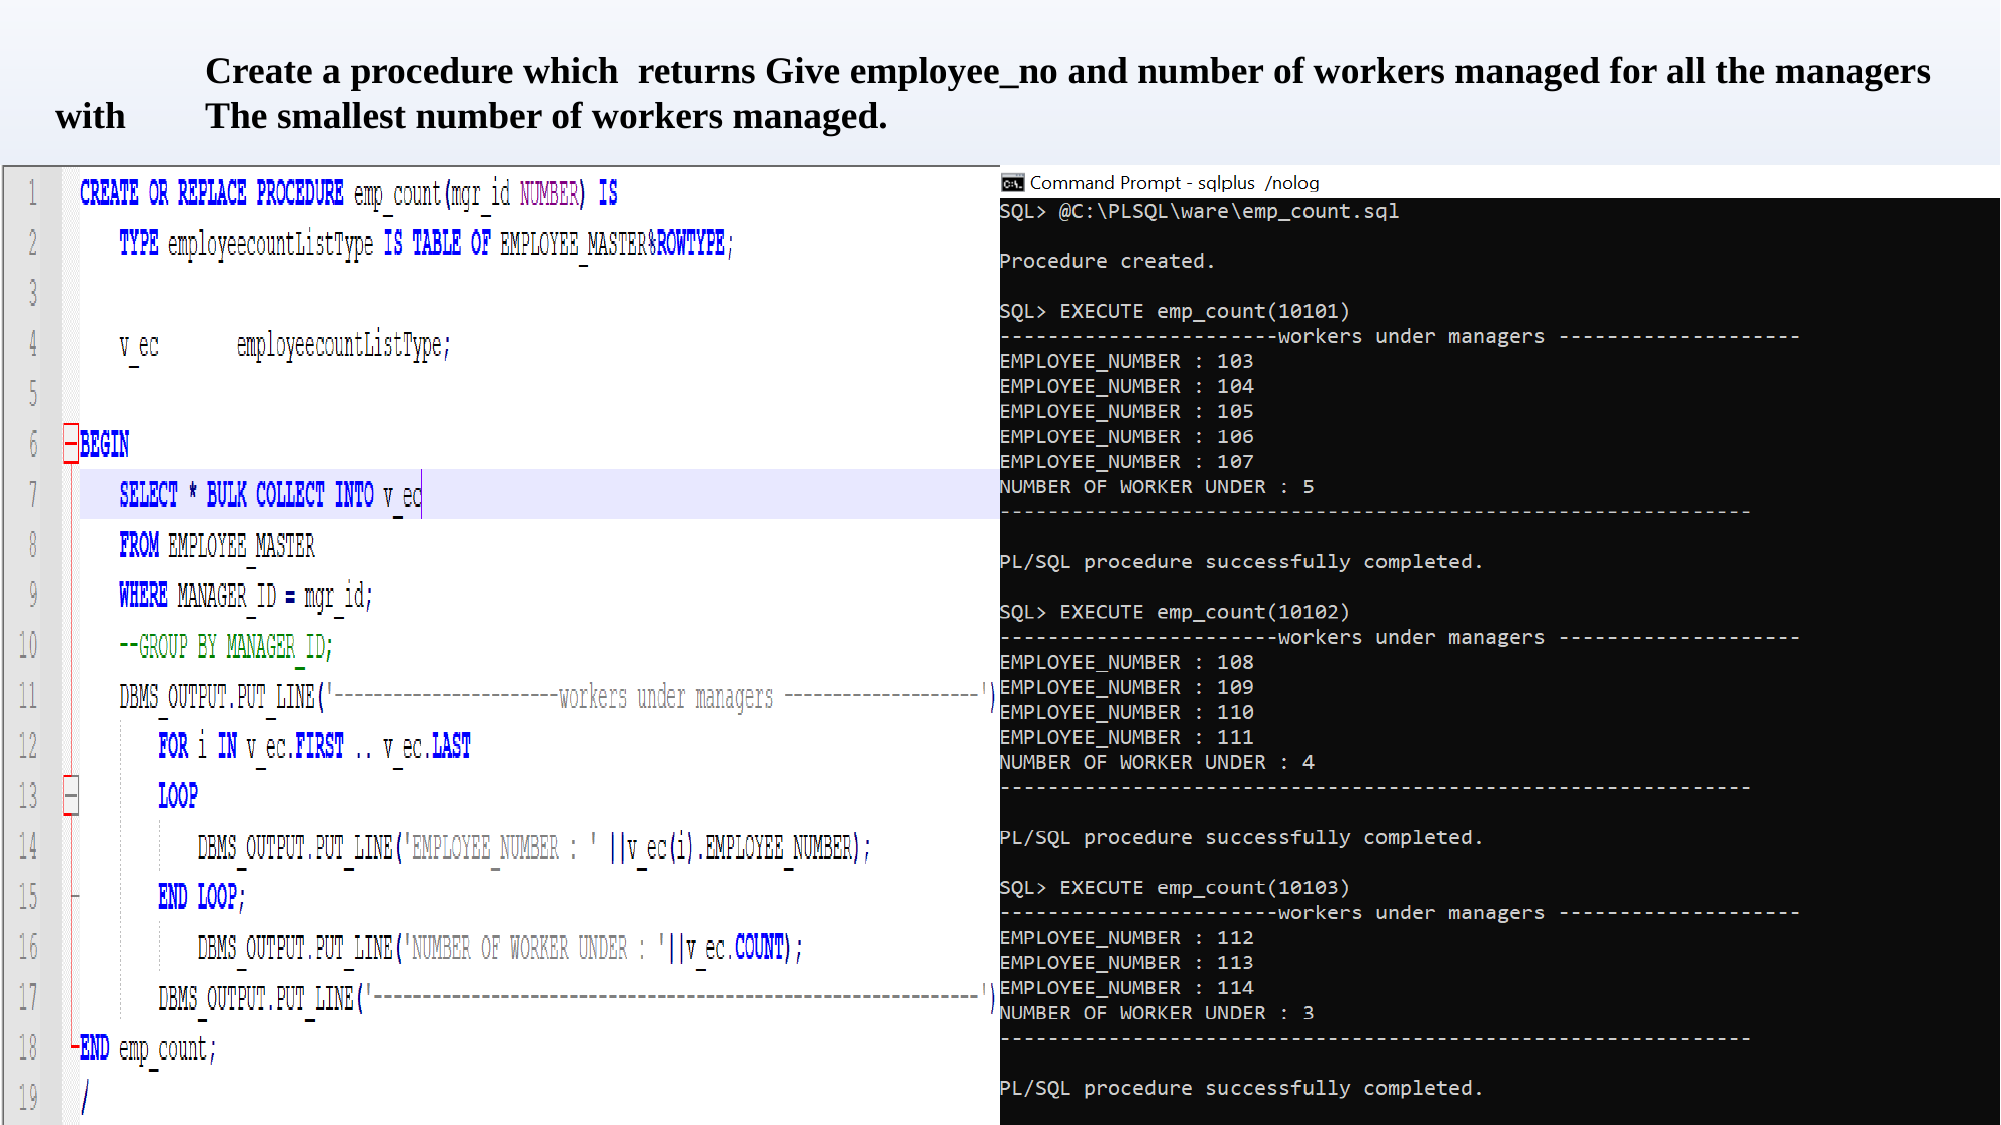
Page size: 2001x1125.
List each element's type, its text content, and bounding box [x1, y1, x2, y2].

text_box Create a procedure which returns Give employee_no and number of workers managed for all the managers with The smallest number of workers managed. [40, 38, 1952, 165]
picture [0, 165, 2000, 1125]
